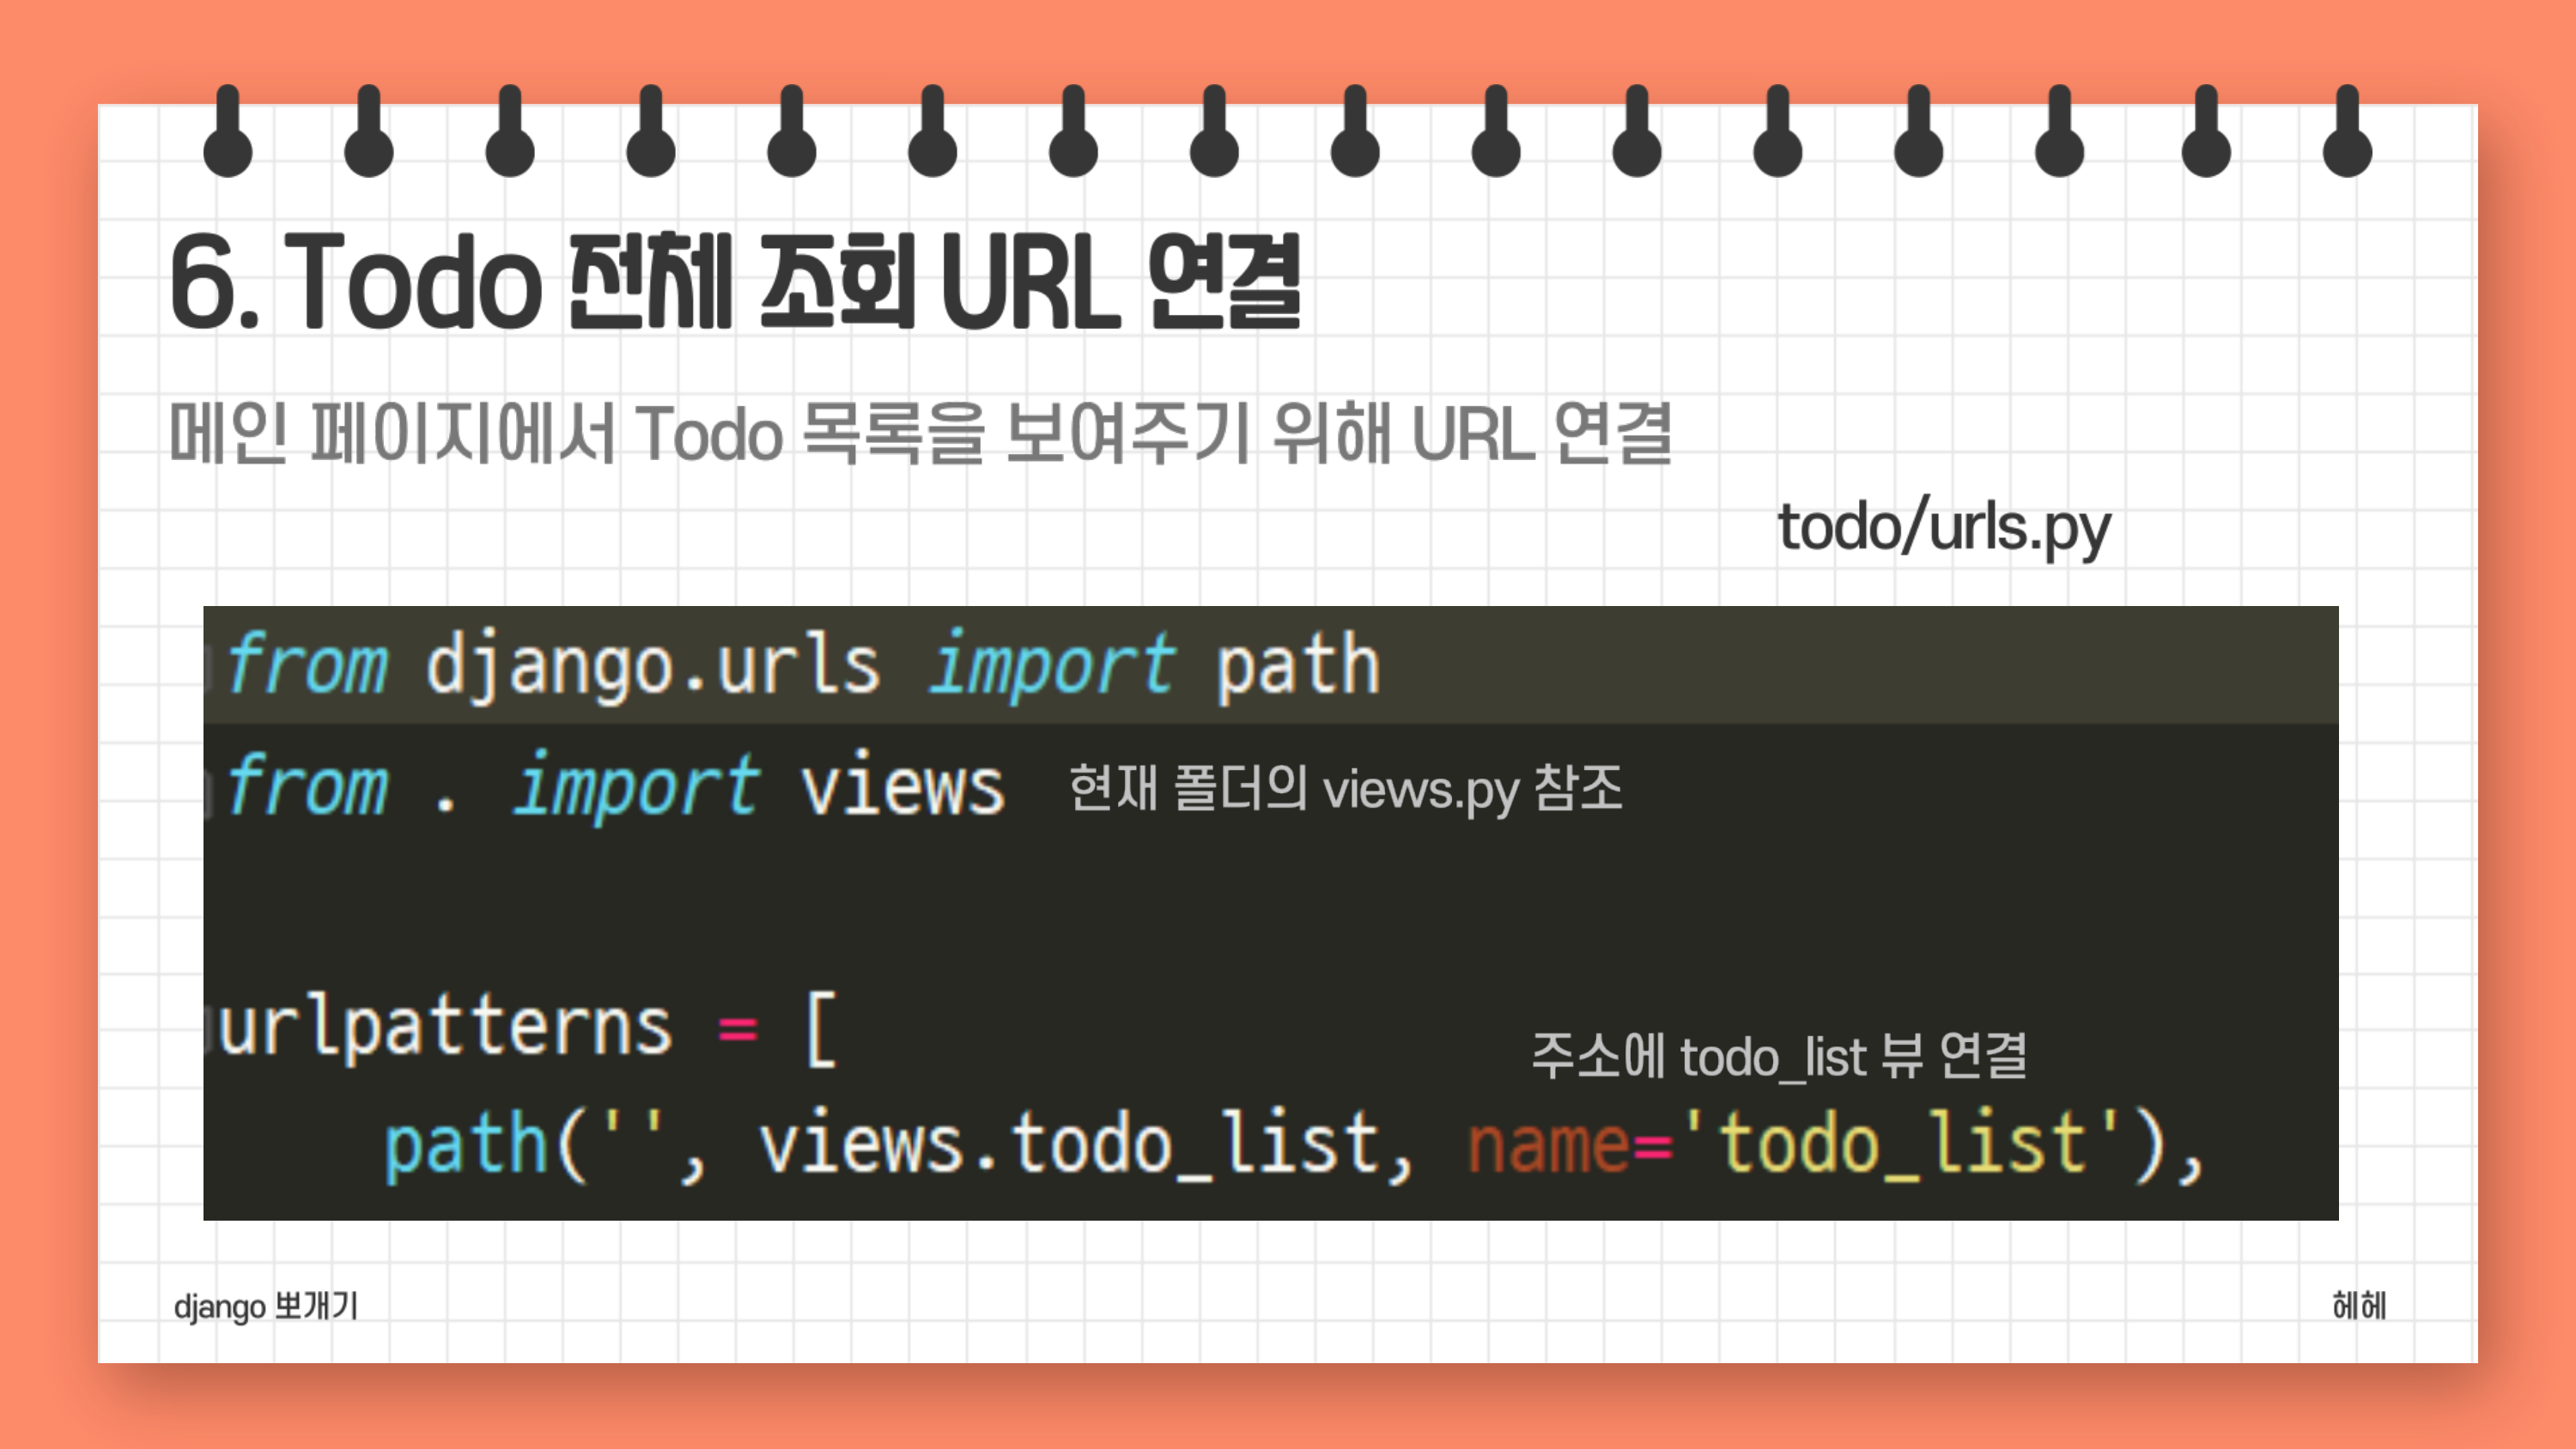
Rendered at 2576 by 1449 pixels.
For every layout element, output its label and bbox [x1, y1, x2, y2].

text_box [203, 606, 2340, 1221]
picture [0, 0, 2576, 1449]
text_box [203, 84, 2372, 178]
text_box [97, 104, 2478, 1363]
